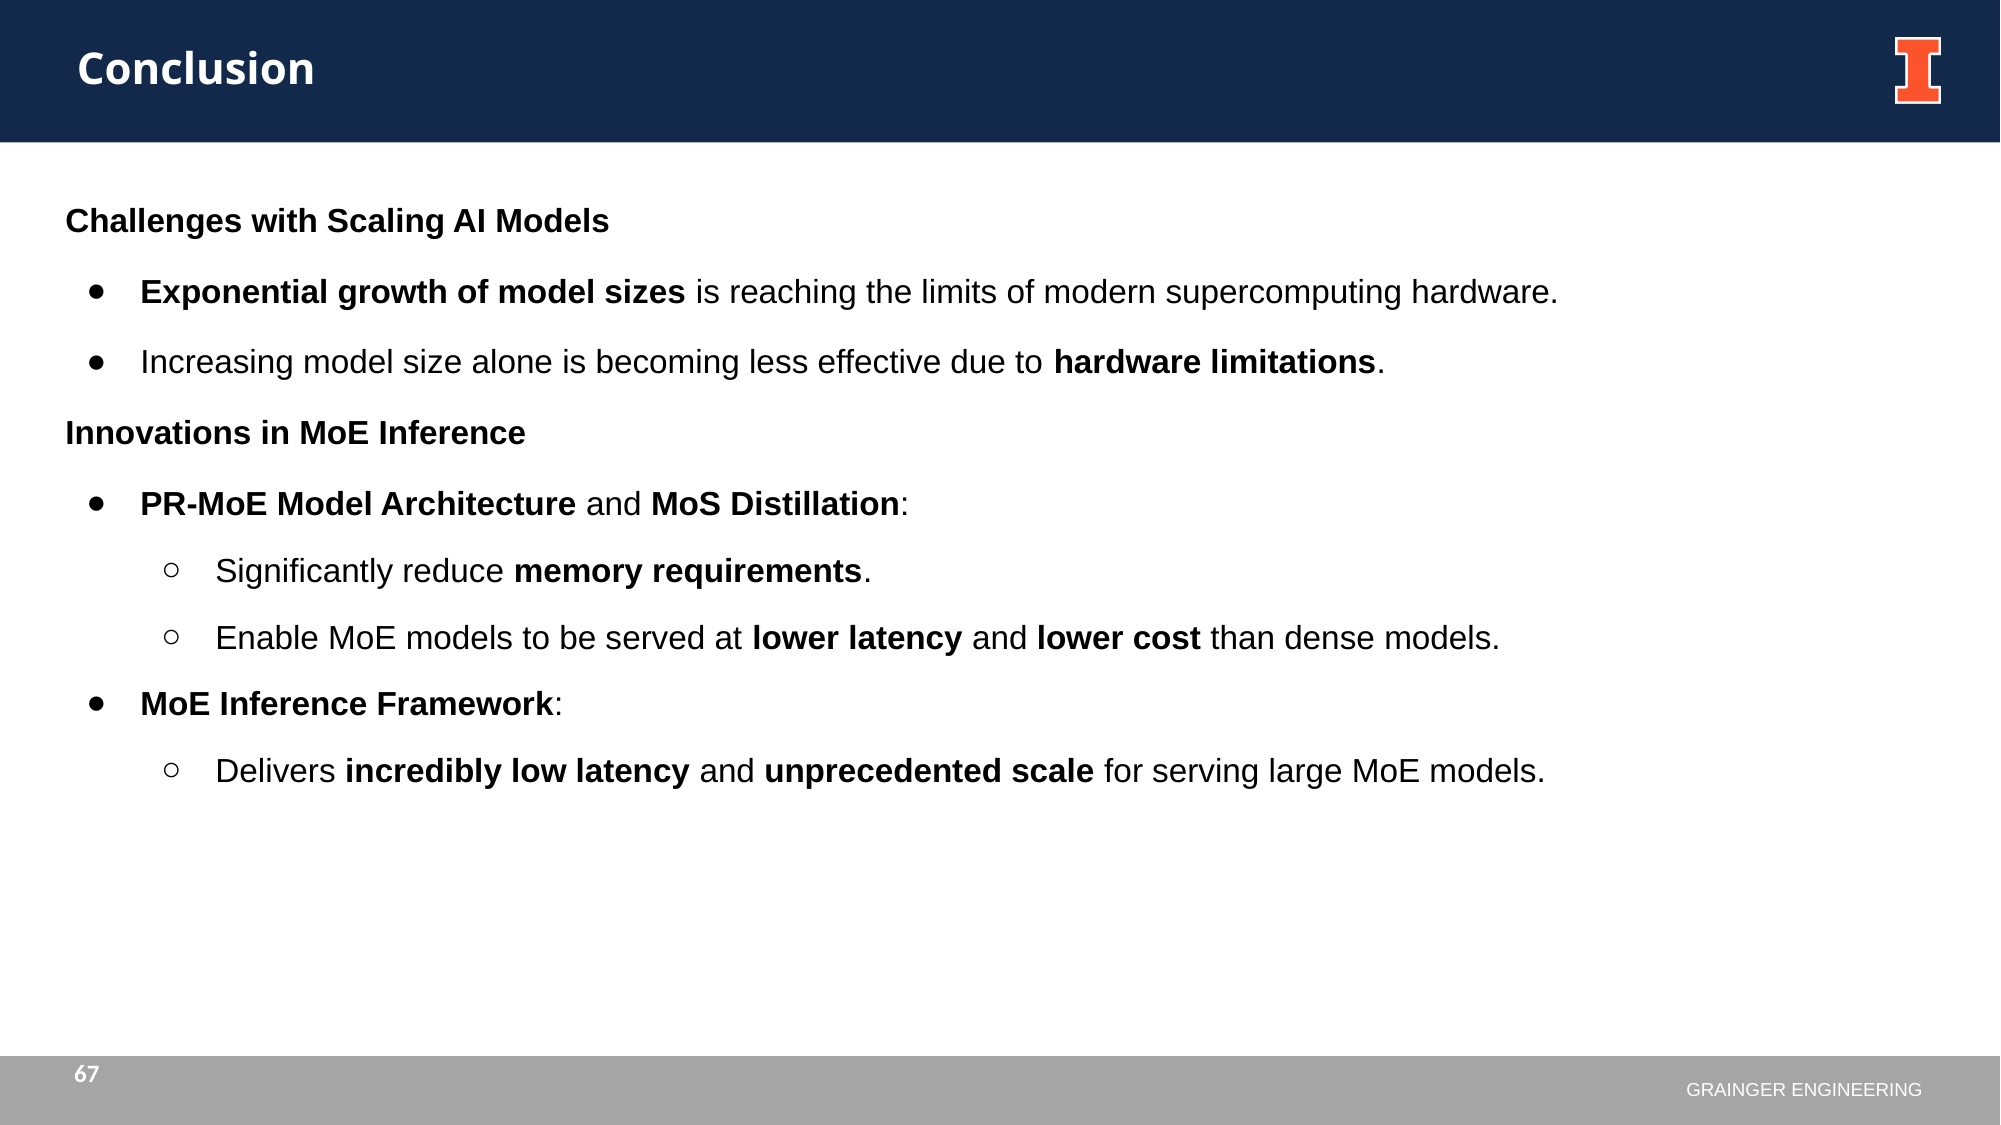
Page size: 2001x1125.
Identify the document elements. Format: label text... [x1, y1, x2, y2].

text_box [0, 0, 2000, 143]
text_box Conclusion [61, 33, 1852, 101]
picture [1895, 37, 1942, 104]
slide_number ‹#› [59, 1042, 510, 1103]
text_box [0, 1056, 2000, 1125]
text_box GRAINGER ENGINEERING [1531, 1070, 1938, 1108]
text_box Challenges with Scaling AI Models Exponential growth of model sizes is reaching the limits of modern supercomputing hardware. Increasing model size alone is becoming less effective due to hardware limitations. Innovations in MoE Inference PR-MoE Model Architecture and MoS Distillation: Significantly reduce memory requirements. Enable MoE models to be served at lower latency and lower cost than dense models. MoE Inference Framework: Delivers incredibly low latency and unprecedented scale for serving large MoE models. [50, 185, 1896, 1013]
